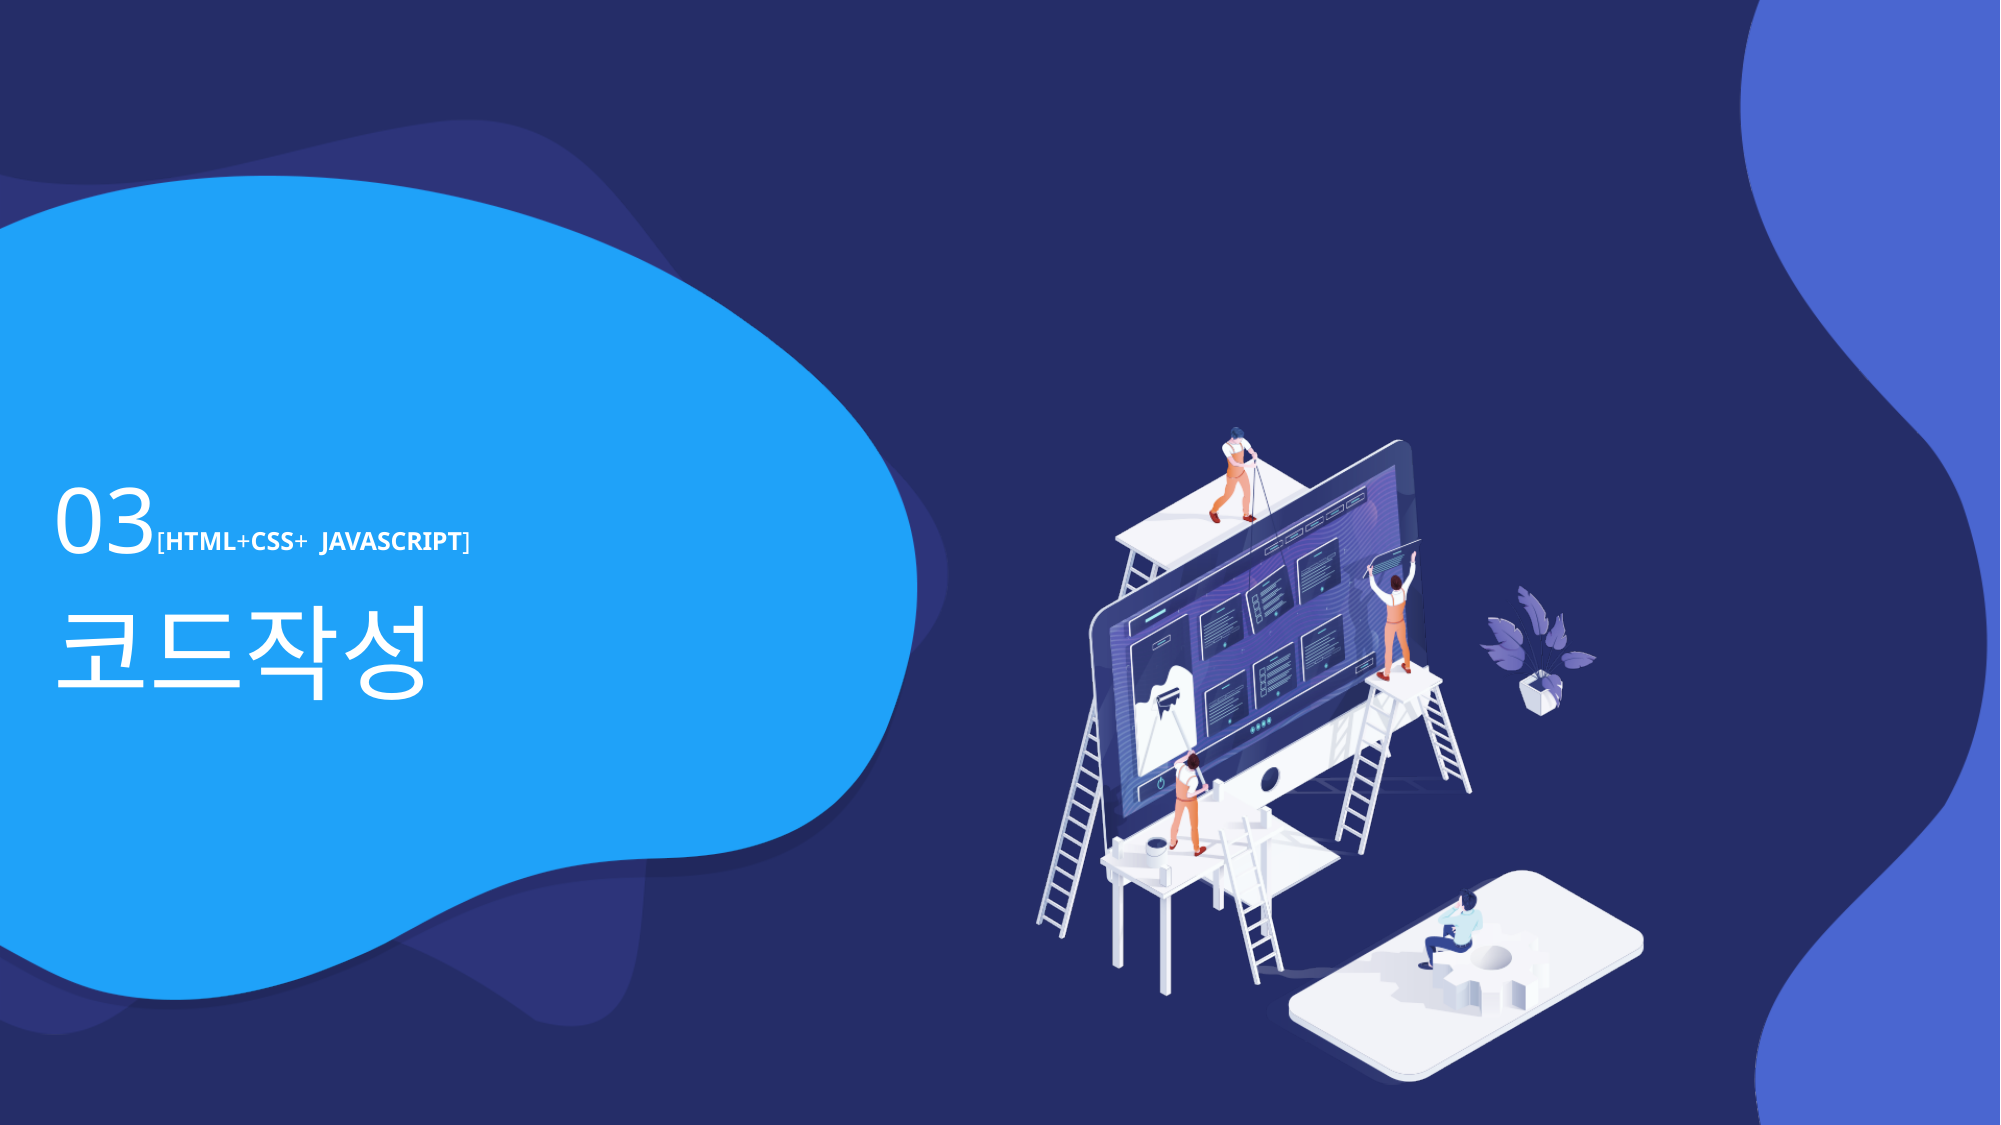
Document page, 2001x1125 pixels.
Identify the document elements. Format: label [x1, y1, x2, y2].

text_box [0, 0, 2000, 1125]
